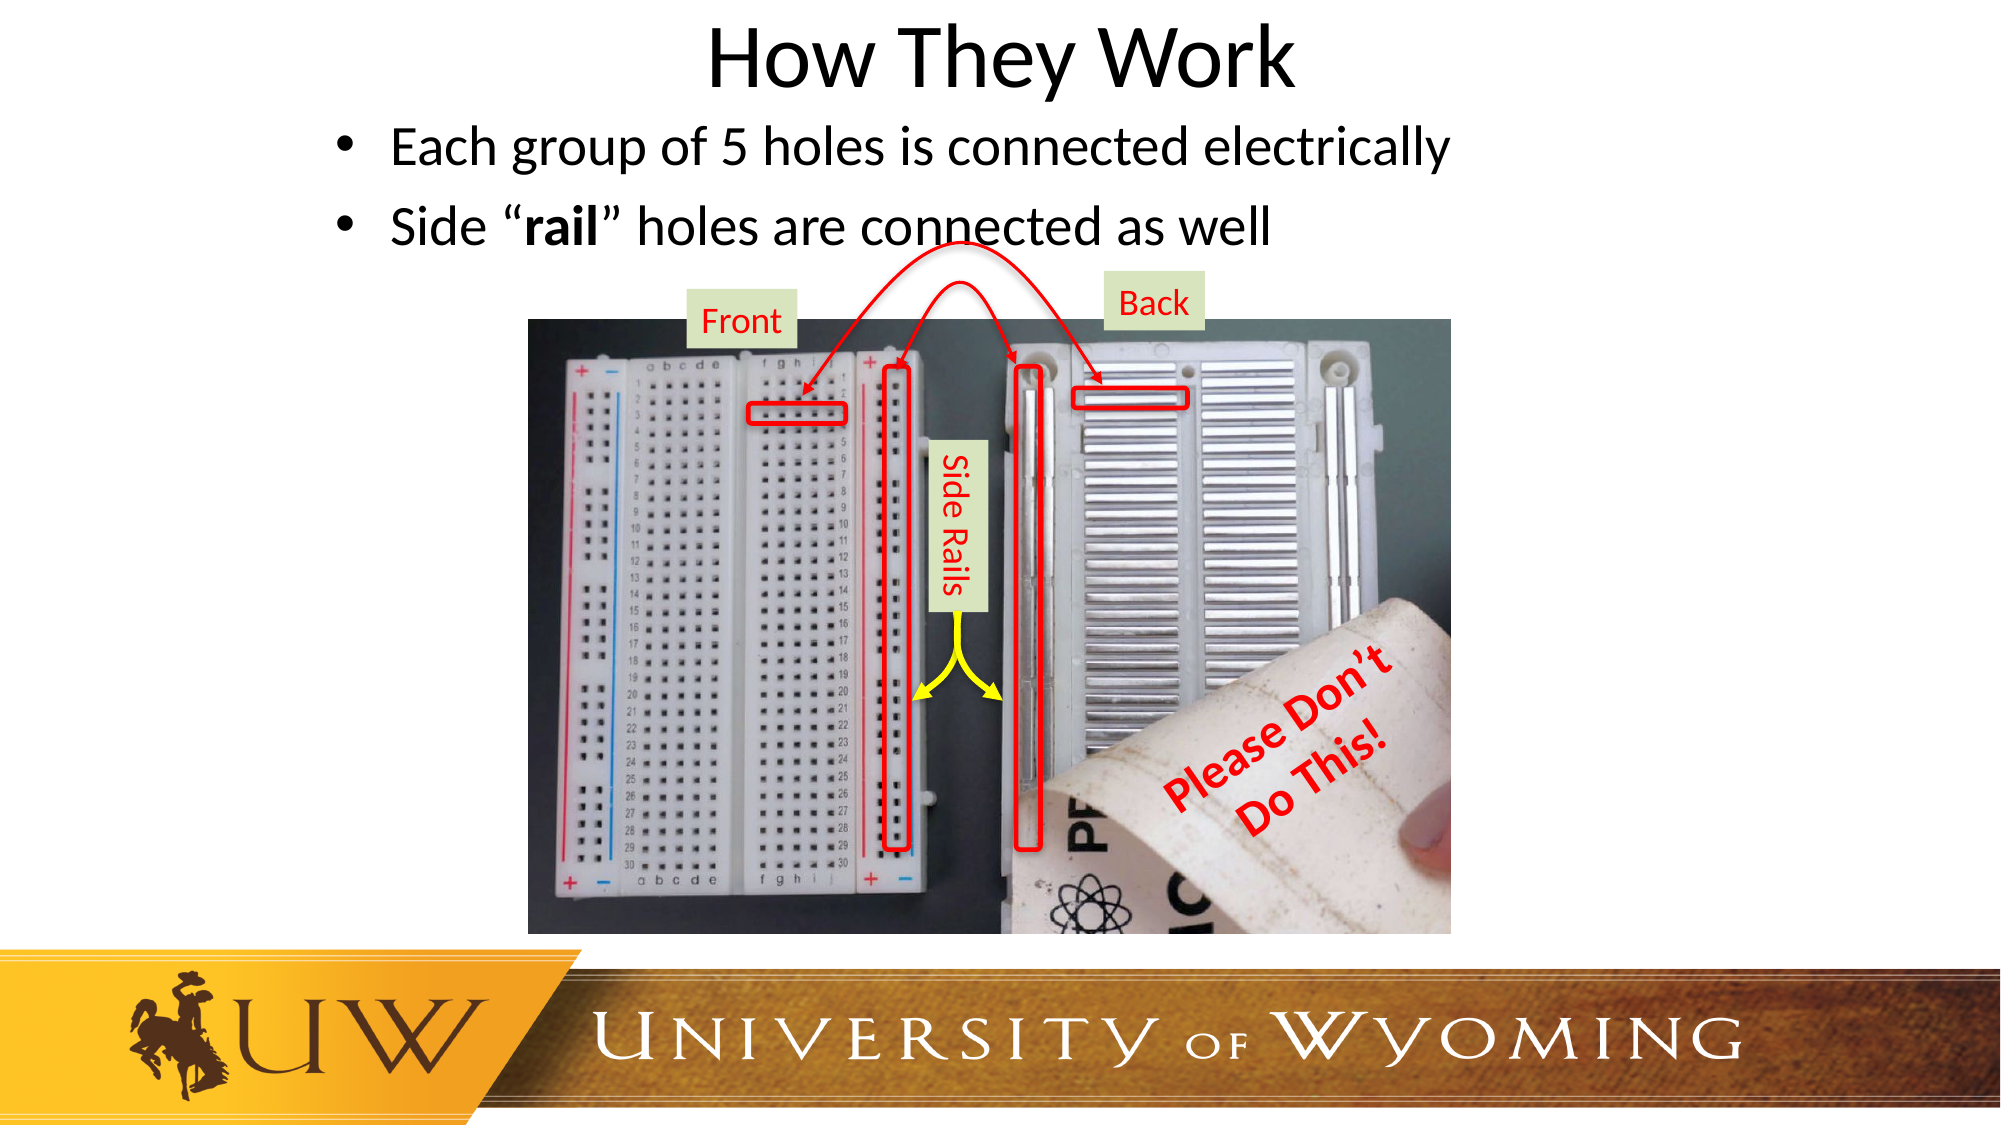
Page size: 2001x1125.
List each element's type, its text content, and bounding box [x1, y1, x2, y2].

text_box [528, 242, 1458, 934]
title How They Work [102, 0, 1903, 145]
picture [0, 929, 2001, 1125]
list Each group of 5 holes is connected electrically Side “rail” holes are connected as well [320, 100, 1670, 266]
